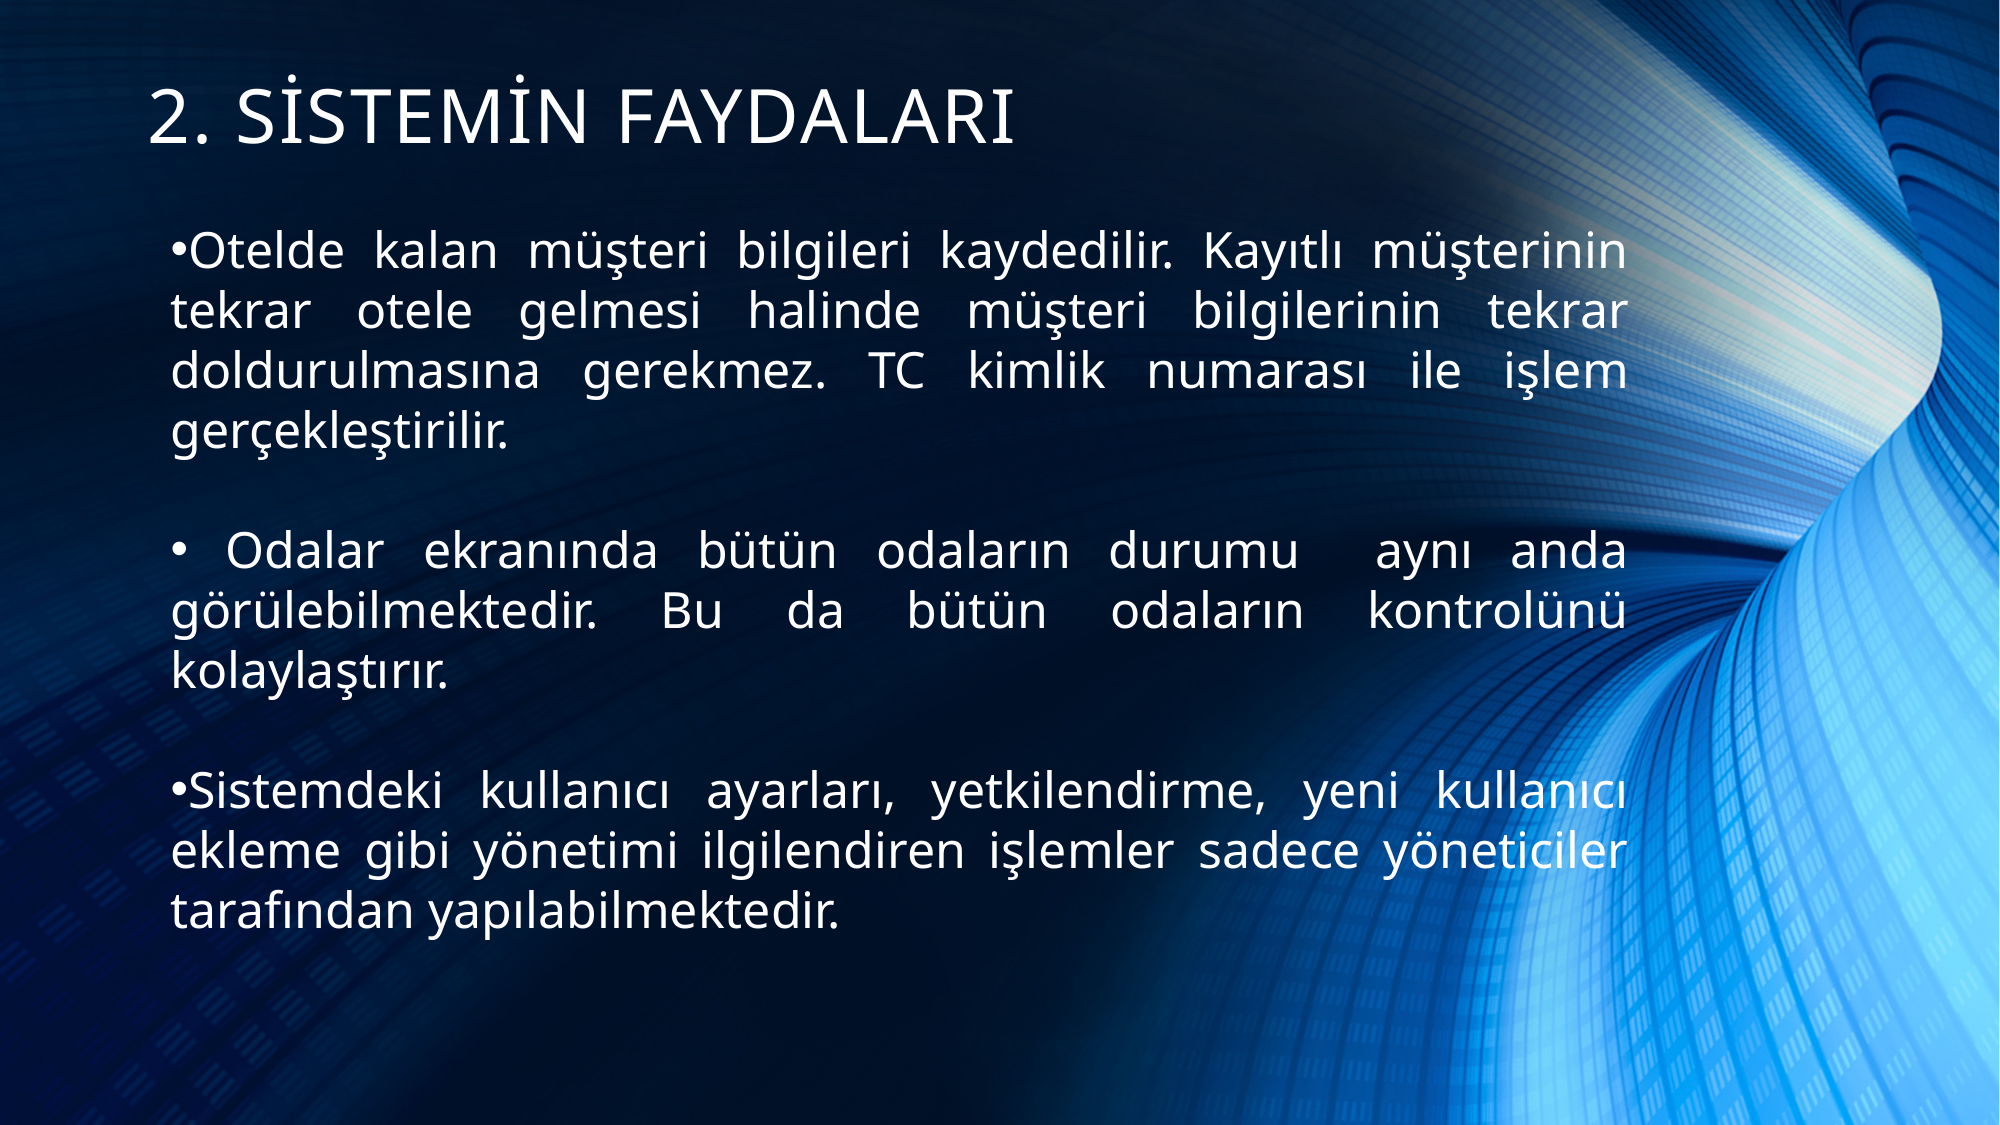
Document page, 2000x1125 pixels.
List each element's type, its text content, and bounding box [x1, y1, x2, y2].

picture [0, 0, 2000, 1125]
text_box 2. SİSTEMİN FAYDALARI [132, 46, 1483, 166]
text_box Otelde kalan müşteri bilgileri kaydedilir. Kayıtlı müşterinin tekrar otele gelmesi halinde müşteri bilgilerinin tekrar doldurulmasına gerekmez. TC kimlik numarası ile işlem gerçekleştirilir. Odalar ekranında bütün odaların durumu aynı anda görülebilmektedir. Bu da bütün odaların kontrolünü kolaylaştırır. Sistemdeki kullanıcı ayarları, yetkilendirme, yeni kullanıcı ekleme gibi yönetimi ilgilendiren işlemler sadece yöneticiler tarafından yapılabilmektedir. [155, 210, 1645, 1006]
